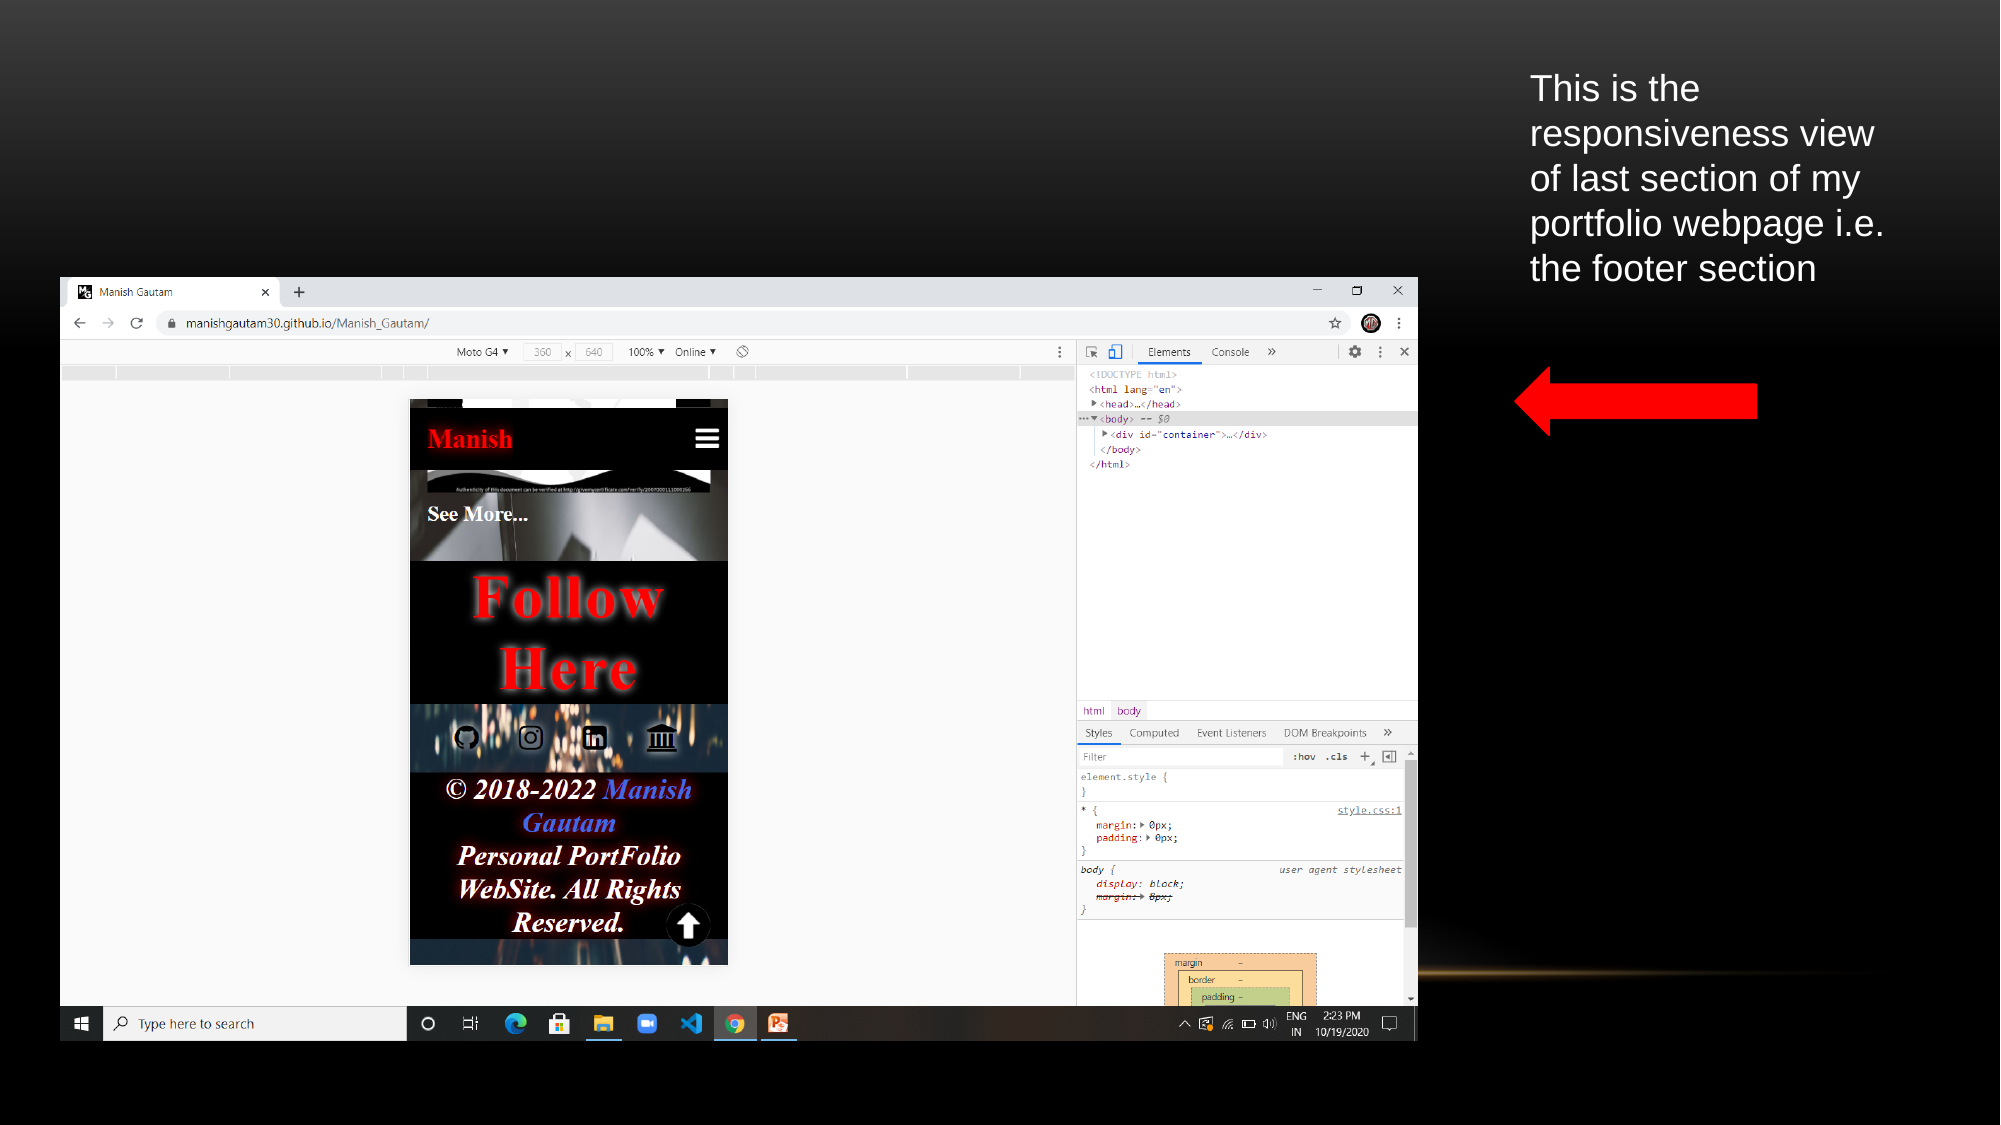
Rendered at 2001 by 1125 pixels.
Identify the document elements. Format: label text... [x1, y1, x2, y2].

text_box [1514, 366, 1758, 437]
text_box This is the responsiveness view of last section of my portfolio webpage i.e. the footer section [1515, 56, 1930, 296]
picture [0, 0, 2000, 1125]
